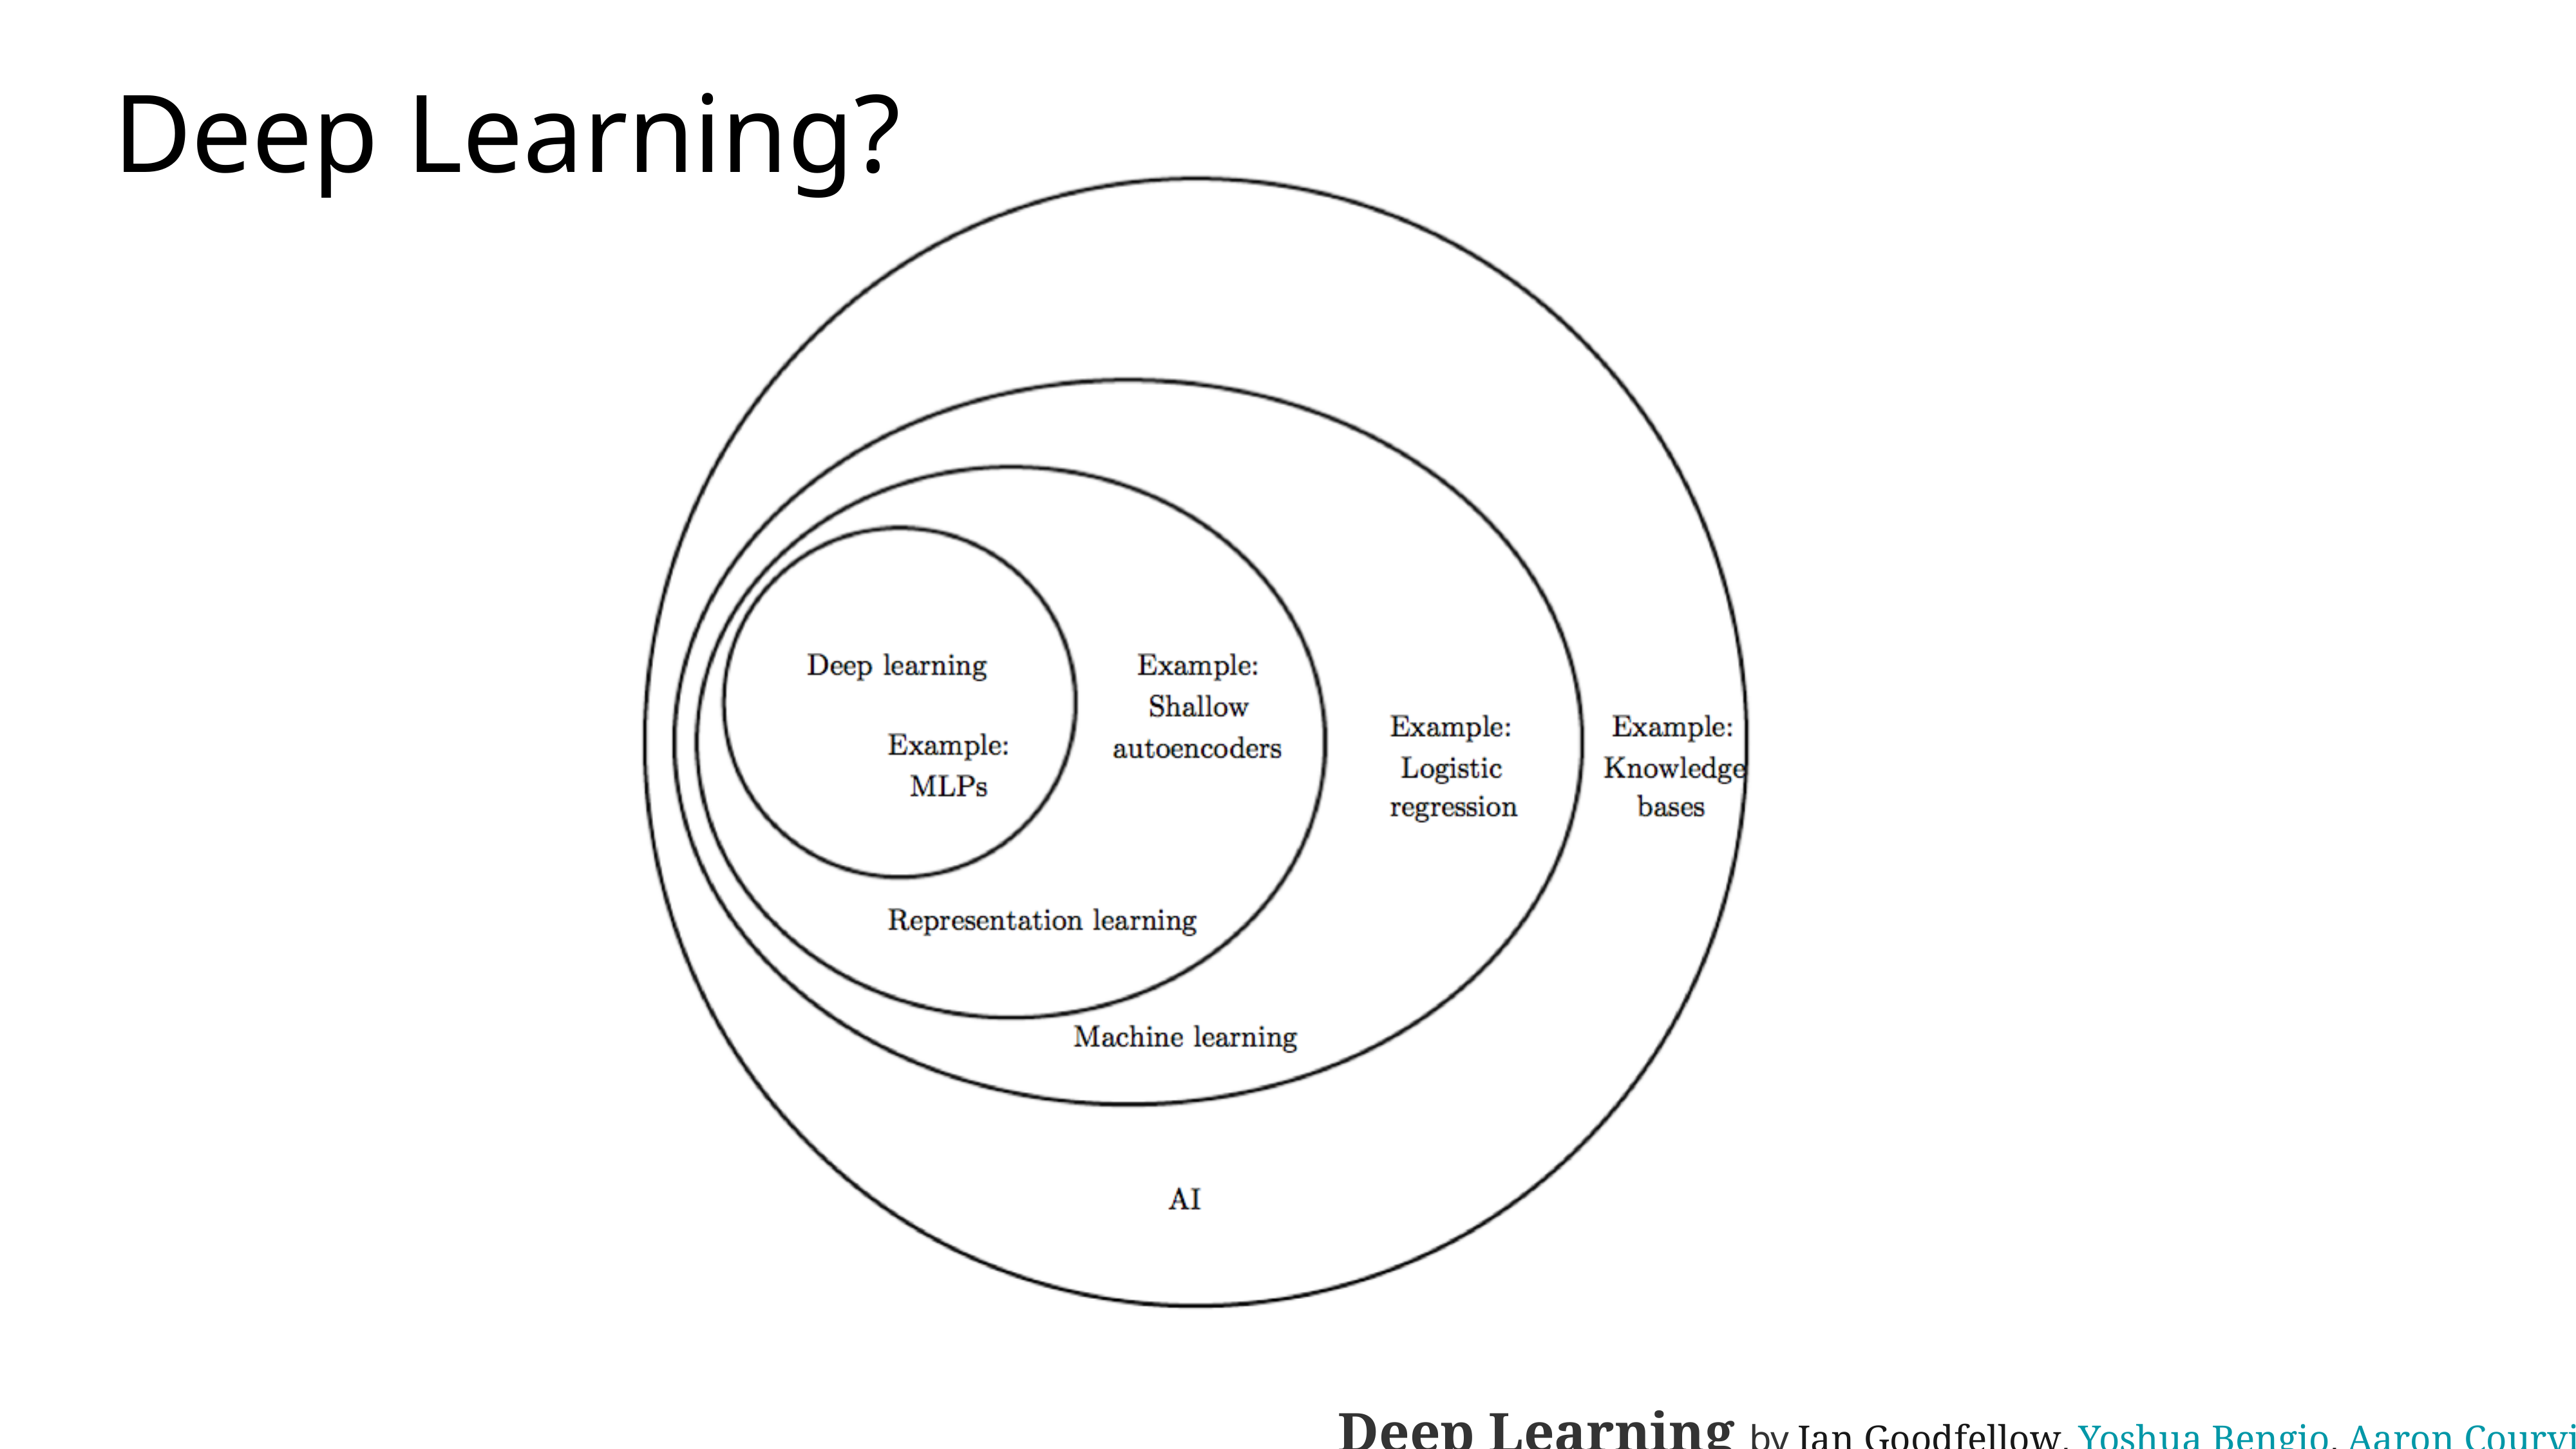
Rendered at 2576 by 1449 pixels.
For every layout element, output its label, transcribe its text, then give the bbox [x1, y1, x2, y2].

title Deep Learning? [88, 39, 2488, 201]
text_box Deep Learning by Ian Goodfellow, Yoshua Bengio, Aaron Courville [1312, 1363, 2576, 1449]
picture [553, 117, 1880, 1331]
